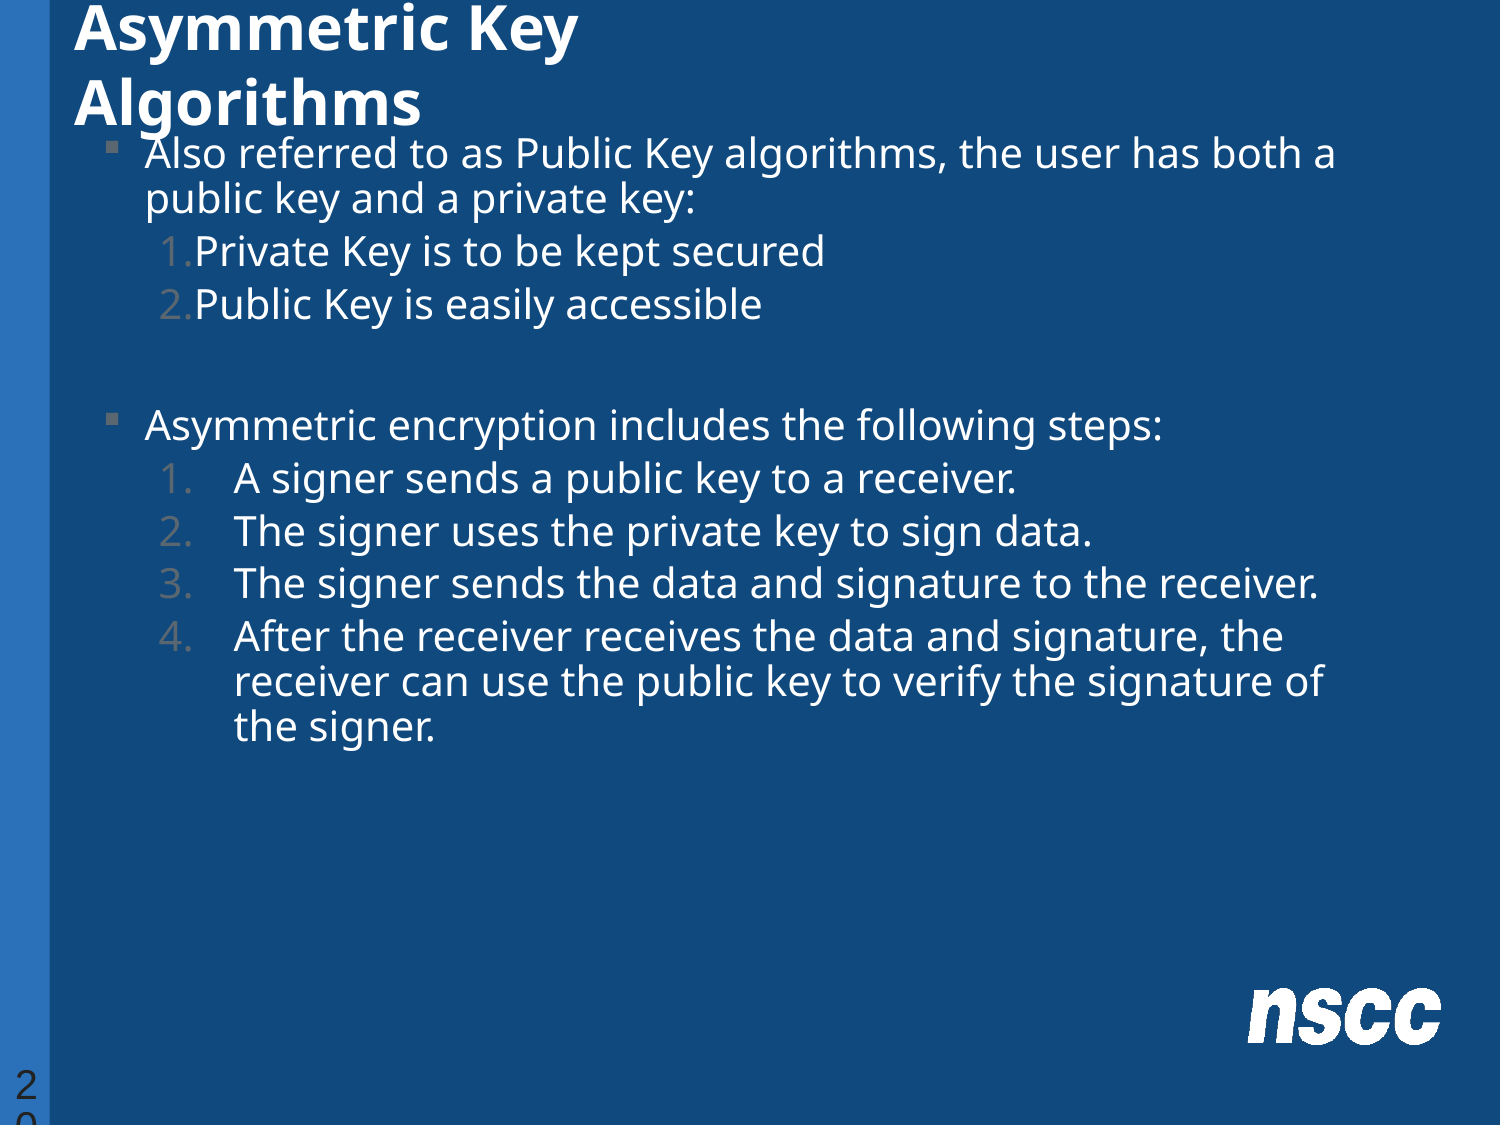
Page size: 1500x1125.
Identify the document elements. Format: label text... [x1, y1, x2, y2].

picture [1246, 986, 1442, 1046]
slide_number 20 [0, 1050, 65, 1111]
title Asymmetric Key Algorithms [66, 24, 952, 101]
list Also referred to as Public Key algorithms, the user has both a public key and a private key: Private Key is to be kept secured Public Key is easily accessible Asymmetric encryption includes the following steps: A signer sends a public key to a receiver. The signer uses the private key to sign data. The signer sends the data and signature to the receiver. After the receiver receives the data and signature, the receiver can use the public key to verify the signature of the signer. [87, 125, 1450, 752]
